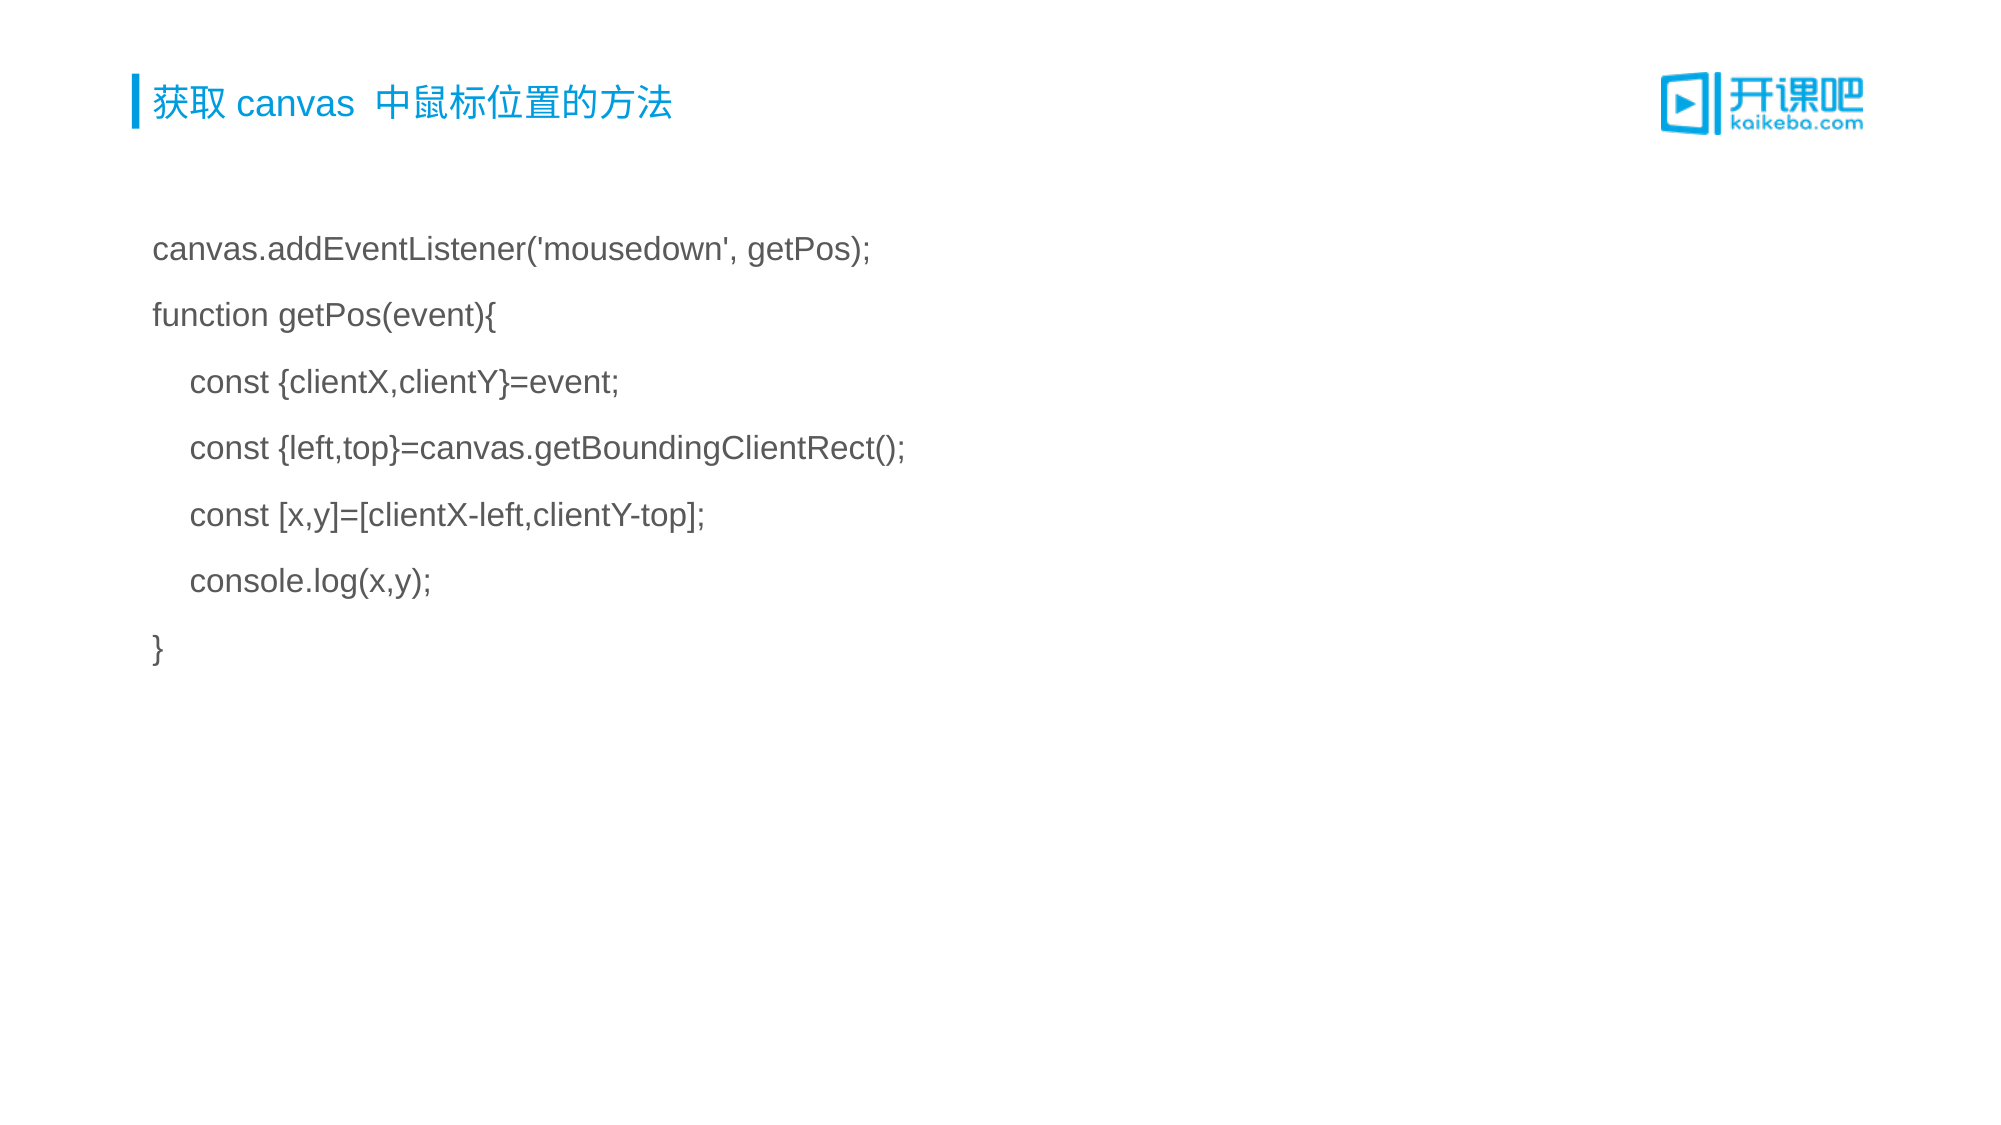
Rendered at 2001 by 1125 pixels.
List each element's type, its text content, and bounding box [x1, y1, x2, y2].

list canvas.addEventListener('mousedown', getPos); function getPos(event){ const {clientX,clientY}=event; const {left,top}=canvas.getBoundingClientRect(); const [x,y]=[clientX-left,clientY-top]; console.log(x,y); } [137, 199, 1863, 1014]
title 获取canvas 中鼠标位置的方法 [137, 59, 1863, 148]
